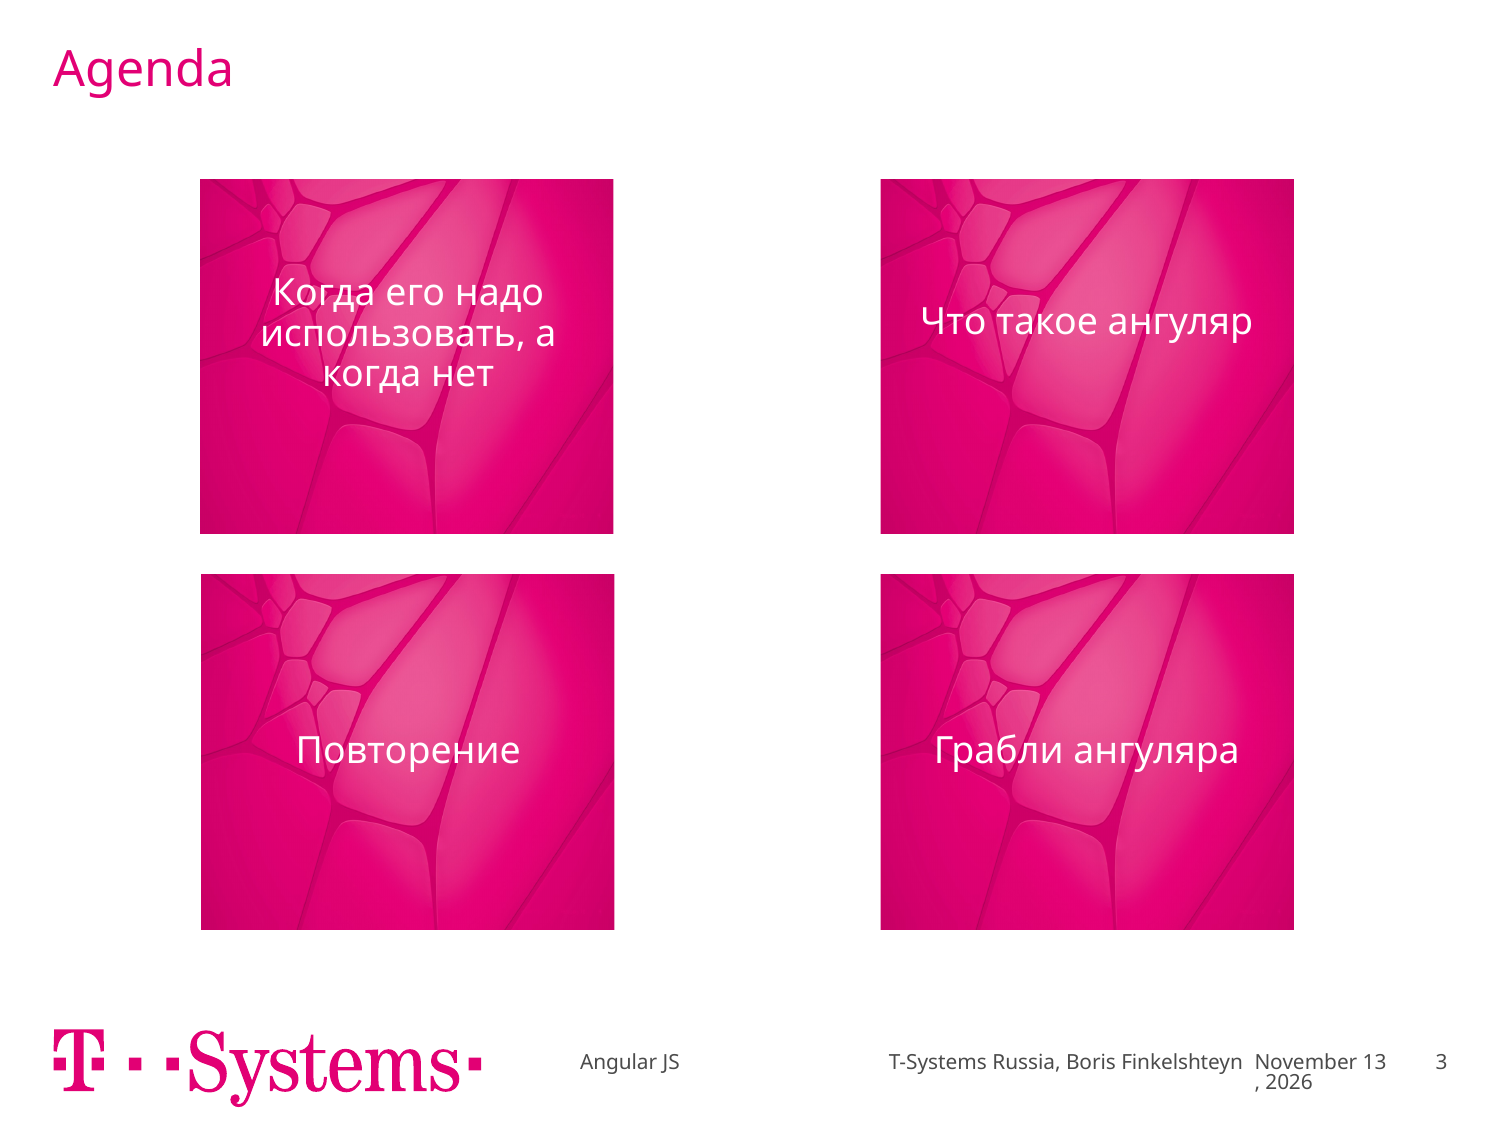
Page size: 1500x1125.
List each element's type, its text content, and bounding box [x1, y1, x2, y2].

slide_number 3 [1399, 1038, 1448, 1087]
text_box [880, 780, 1294, 930]
text_box [200, 179, 614, 534]
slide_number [1254, 1038, 1389, 1087]
text_box Грабли ангуляра [880, 724, 1294, 780]
text_box Повторение [202, 724, 615, 780]
text_box [880, 179, 1294, 294]
text_box [201, 574, 615, 930]
text_box Когда его надо использовать, а когда нет [202, 266, 615, 445]
text_box [880, 574, 1294, 724]
footer Angular JS T-Systems Russia, Boris Finkelshteyn [567, 1038, 1244, 1087]
text_box Что такое ангуляр [880, 294, 1294, 350]
text_box [880, 350, 1294, 534]
title Agenda [53, 43, 1447, 132]
